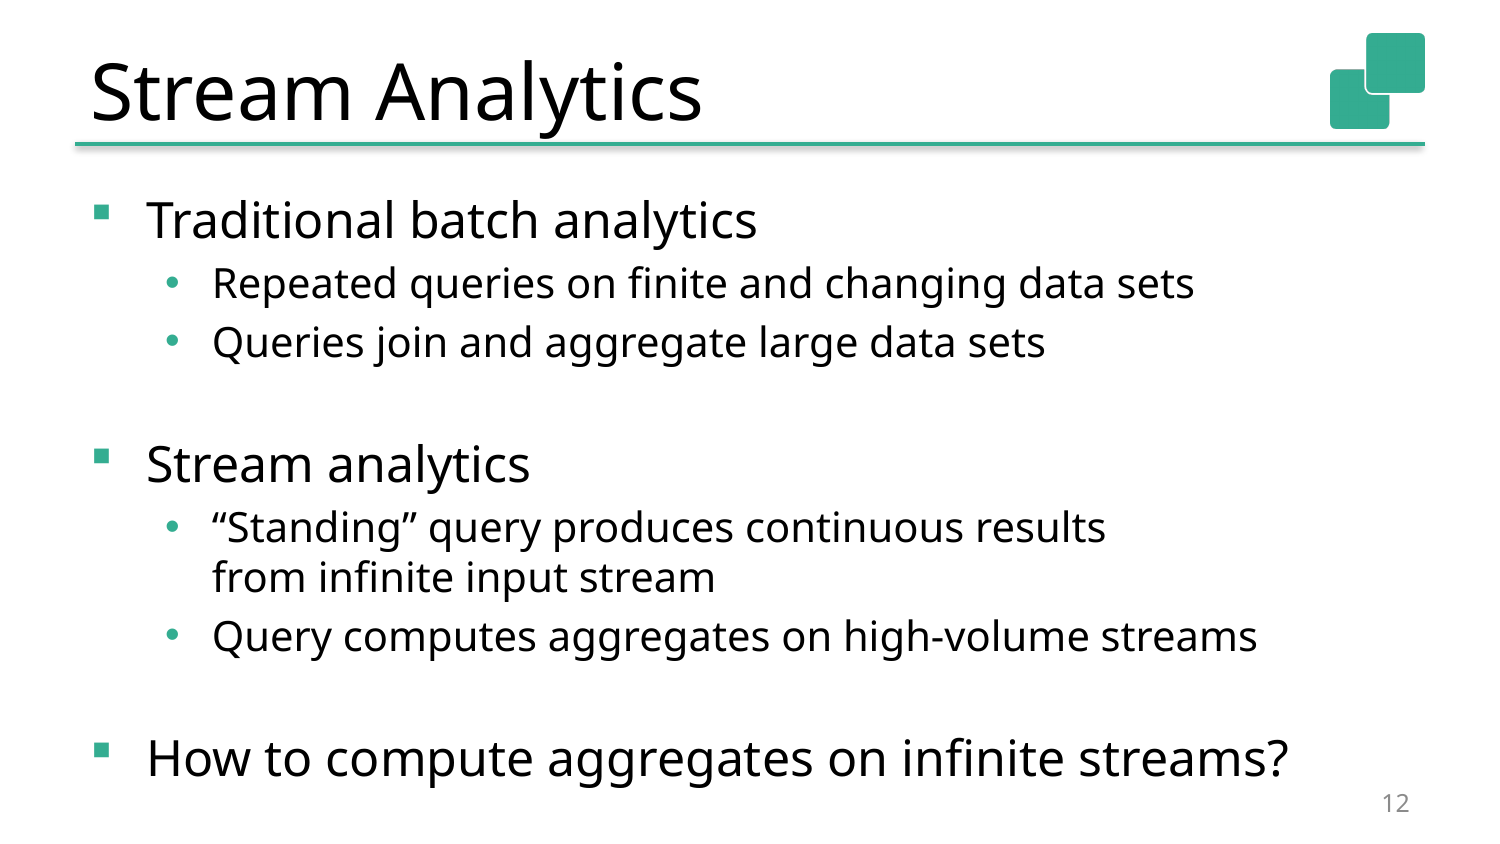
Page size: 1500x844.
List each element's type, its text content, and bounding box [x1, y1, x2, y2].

picture [1330, 33, 1425, 129]
title Stream Analytics [75, 33, 1302, 145]
slide_number 12 [1074, 782, 1425, 827]
list Traditional batch analytics Repeated queries on finite and changing data sets Queries join and aggregate large data sets Stream analytics “Standing” query produces continuous results from infinite input stream Query computes aggregates on high-volume streams How to compute aggregates on infinite streams? [75, 181, 1425, 754]
